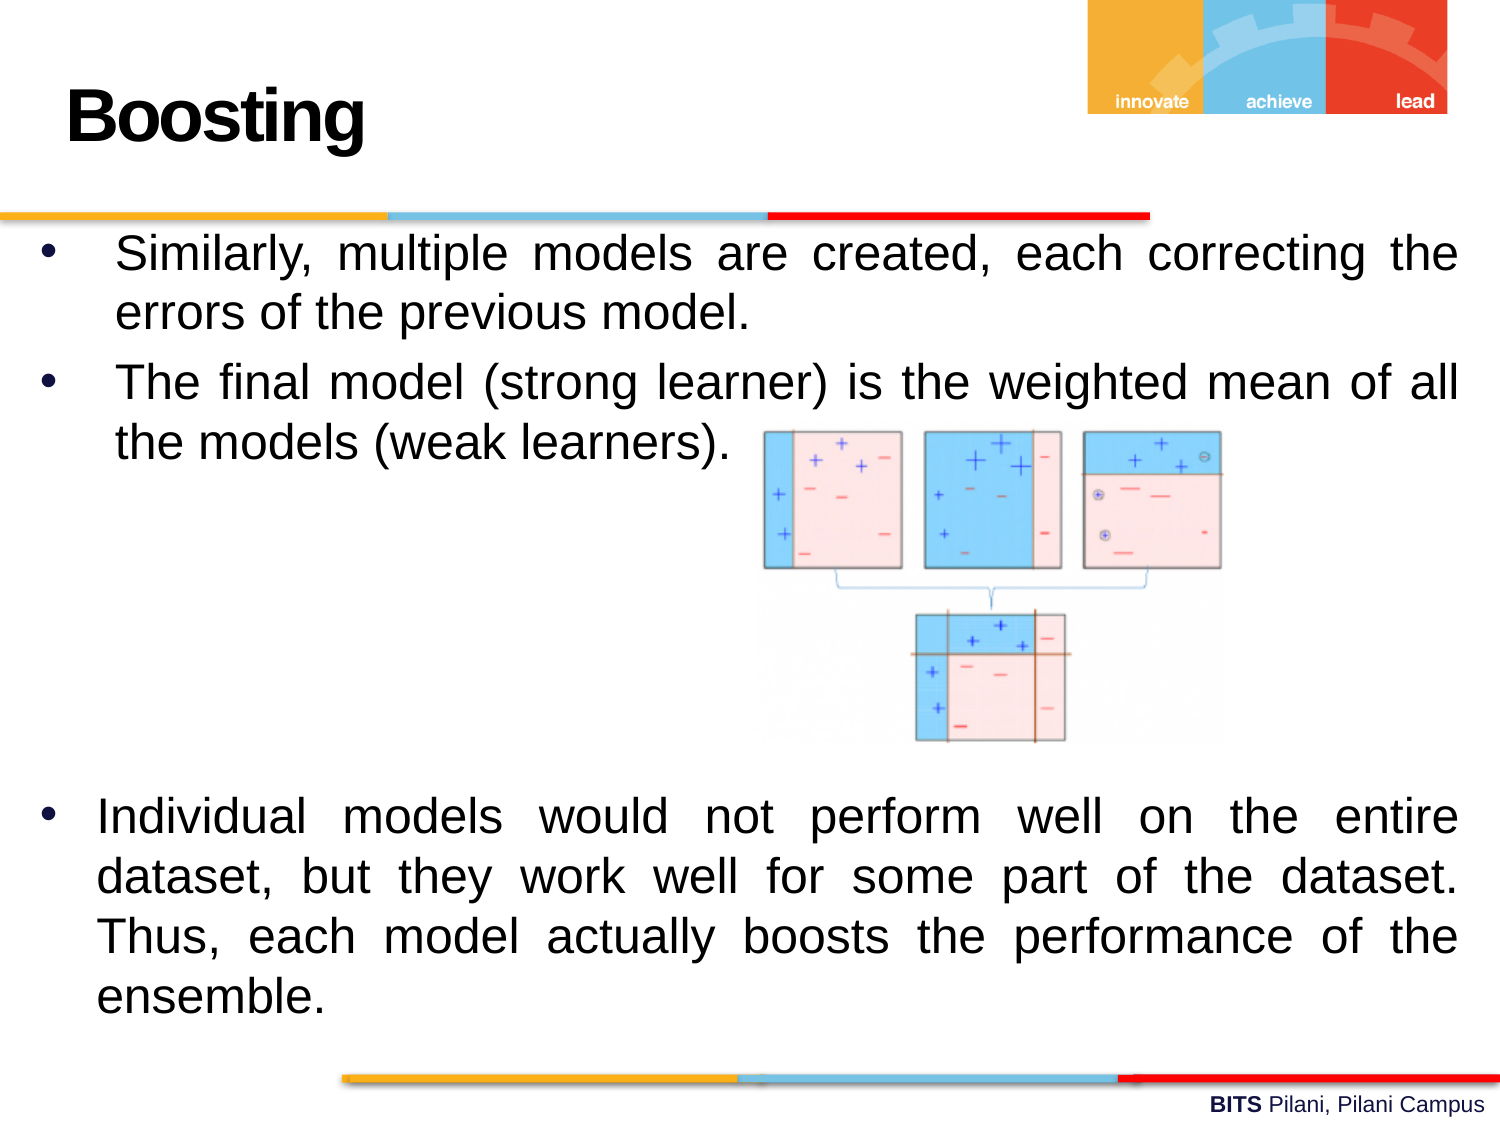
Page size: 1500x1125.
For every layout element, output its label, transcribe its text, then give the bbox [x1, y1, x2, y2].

picture [749, 422, 1241, 748]
list Similarly, multiple models are created, each correcting the errors of the previous model. The final model (strong learner) is the weighted mean of all the models (weak learners). Individual models would not perform well on the entire dataset, but they work well for some part of the dataset. Thus, each model actually boosts the performance of the ensemble. [24, 212, 1476, 956]
list Boosting [49, 24, 1088, 213]
picture [1087, 0, 1448, 114]
